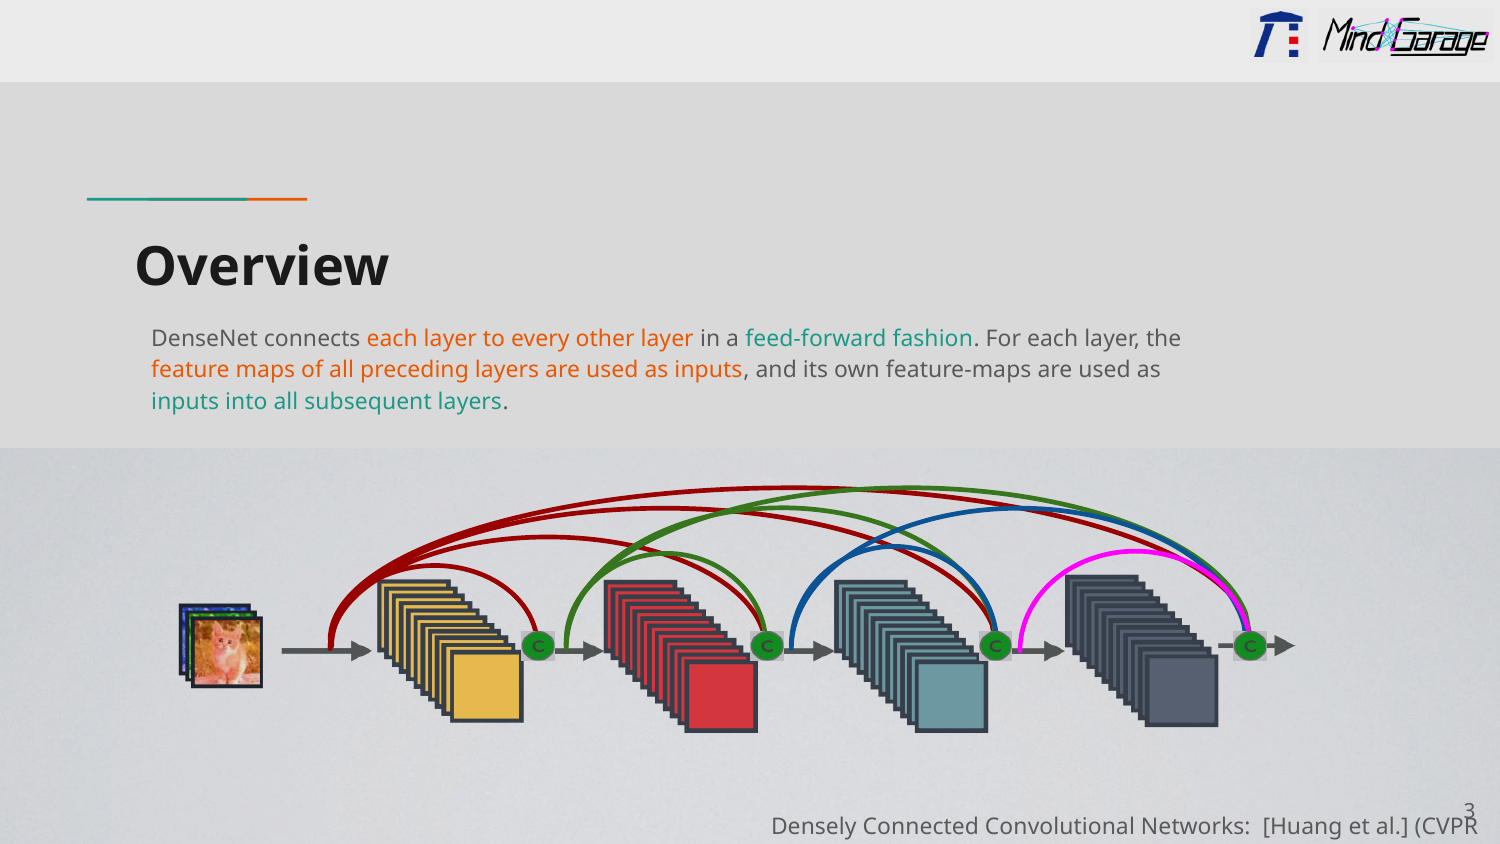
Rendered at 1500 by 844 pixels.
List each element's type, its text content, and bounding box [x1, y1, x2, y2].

picture [0, 0, 1500, 83]
picture [0, 447, 1500, 844]
list DenseNet connects each layer to every other layer in a feed-forward fashion. For each layer, the feature maps of all preceding layers are used as inputs, and its own feature-maps are used as inputs into all subsequent layers. [136, 304, 1246, 374]
title Overview [119, 216, 1381, 305]
